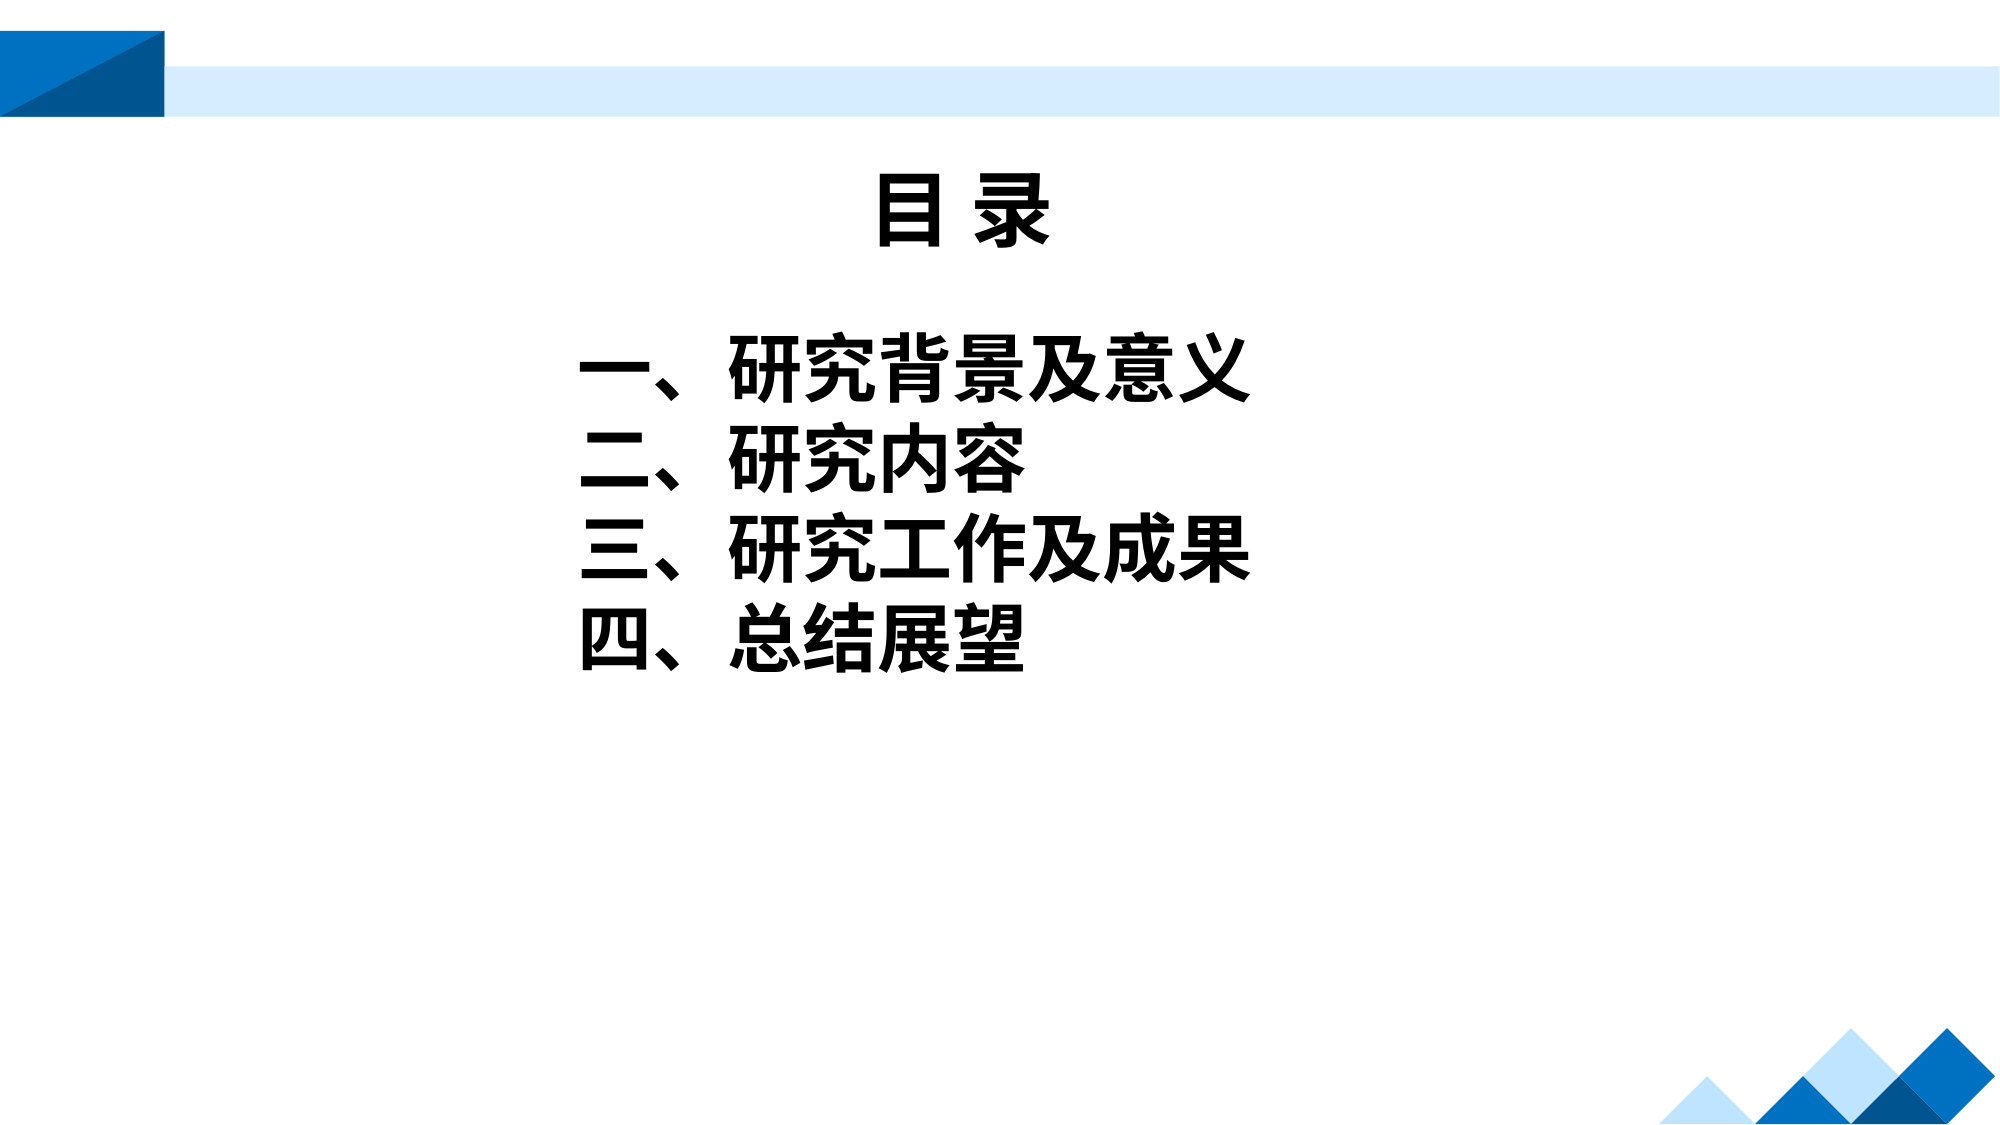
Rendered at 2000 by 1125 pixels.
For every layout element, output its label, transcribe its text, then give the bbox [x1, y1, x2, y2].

text_box 一、研究背景及意义 二、研究内容 三、研究工作及成果 四、总结展望 [562, 314, 1530, 689]
text_box 目 录 [854, 149, 1271, 265]
